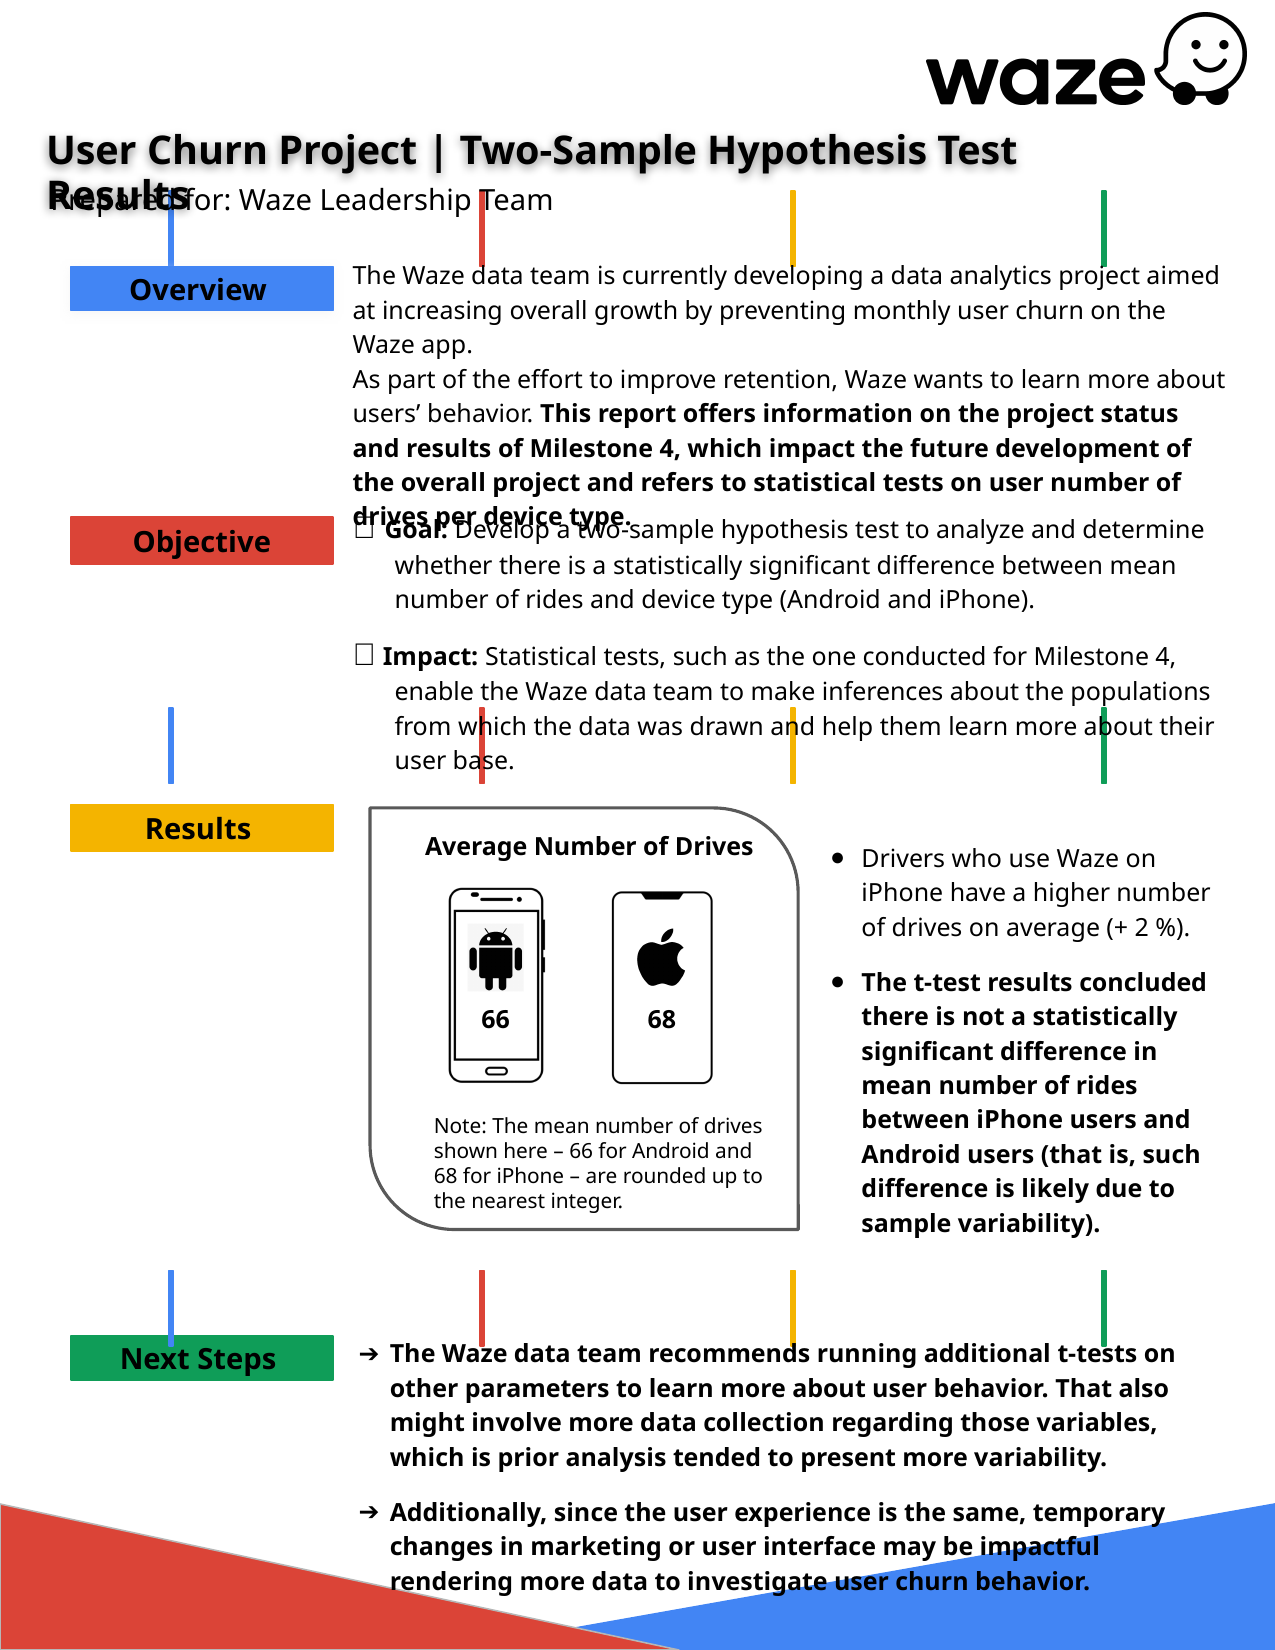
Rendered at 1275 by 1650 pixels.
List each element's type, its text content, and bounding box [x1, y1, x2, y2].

text_box The Waze data team recommends running additional t-tests on other parameters to learn more about user behavior. That also might involve more data collection regarding those variables, which is prior analysis tended to present more variability. Additionally, since the user experience is the same, temporary changes in marketing or user interface may be impactful rendering more data to investigate user churn behavior. [337, 1318, 1225, 1611]
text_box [30, 113, 1138, 241]
picture [926, 12, 1247, 106]
text_box 🎯 Goal: Develop a two-sample hypothesis test to analyze and determine whether there is a statistically significant difference between mean number of rides and device type (Android and iPhone). 🎯 Impact: Statistical tests, such as the one conducted for Milestone 4, enable the Waze data team to make inferences about the populations from which the data was drawn and help them learn more about their user base. [337, 486, 1247, 640]
text_box The Waze data team is currently developing a data analytics project aimed at increasing overall growth by preventing monthly user churn on the Waze app. As part of the effort to improve retention, Waze wants to learn more about users’ behavior. This report offers information on the project status and results of Milestone 4, which impact the future development of the overall project and refers to statistical tests on user number of drives per device type. [337, 240, 1247, 319]
text_box Drivers who use Waze on iPhone have a higher number of drives on average (+ 2 %). The t-test results concluded there is not a statistically significant difference in mean number of rides between iPhone users and Android users (that is, such difference is likely due to sample variability). [771, 822, 1247, 1294]
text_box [355, 807, 814, 1230]
